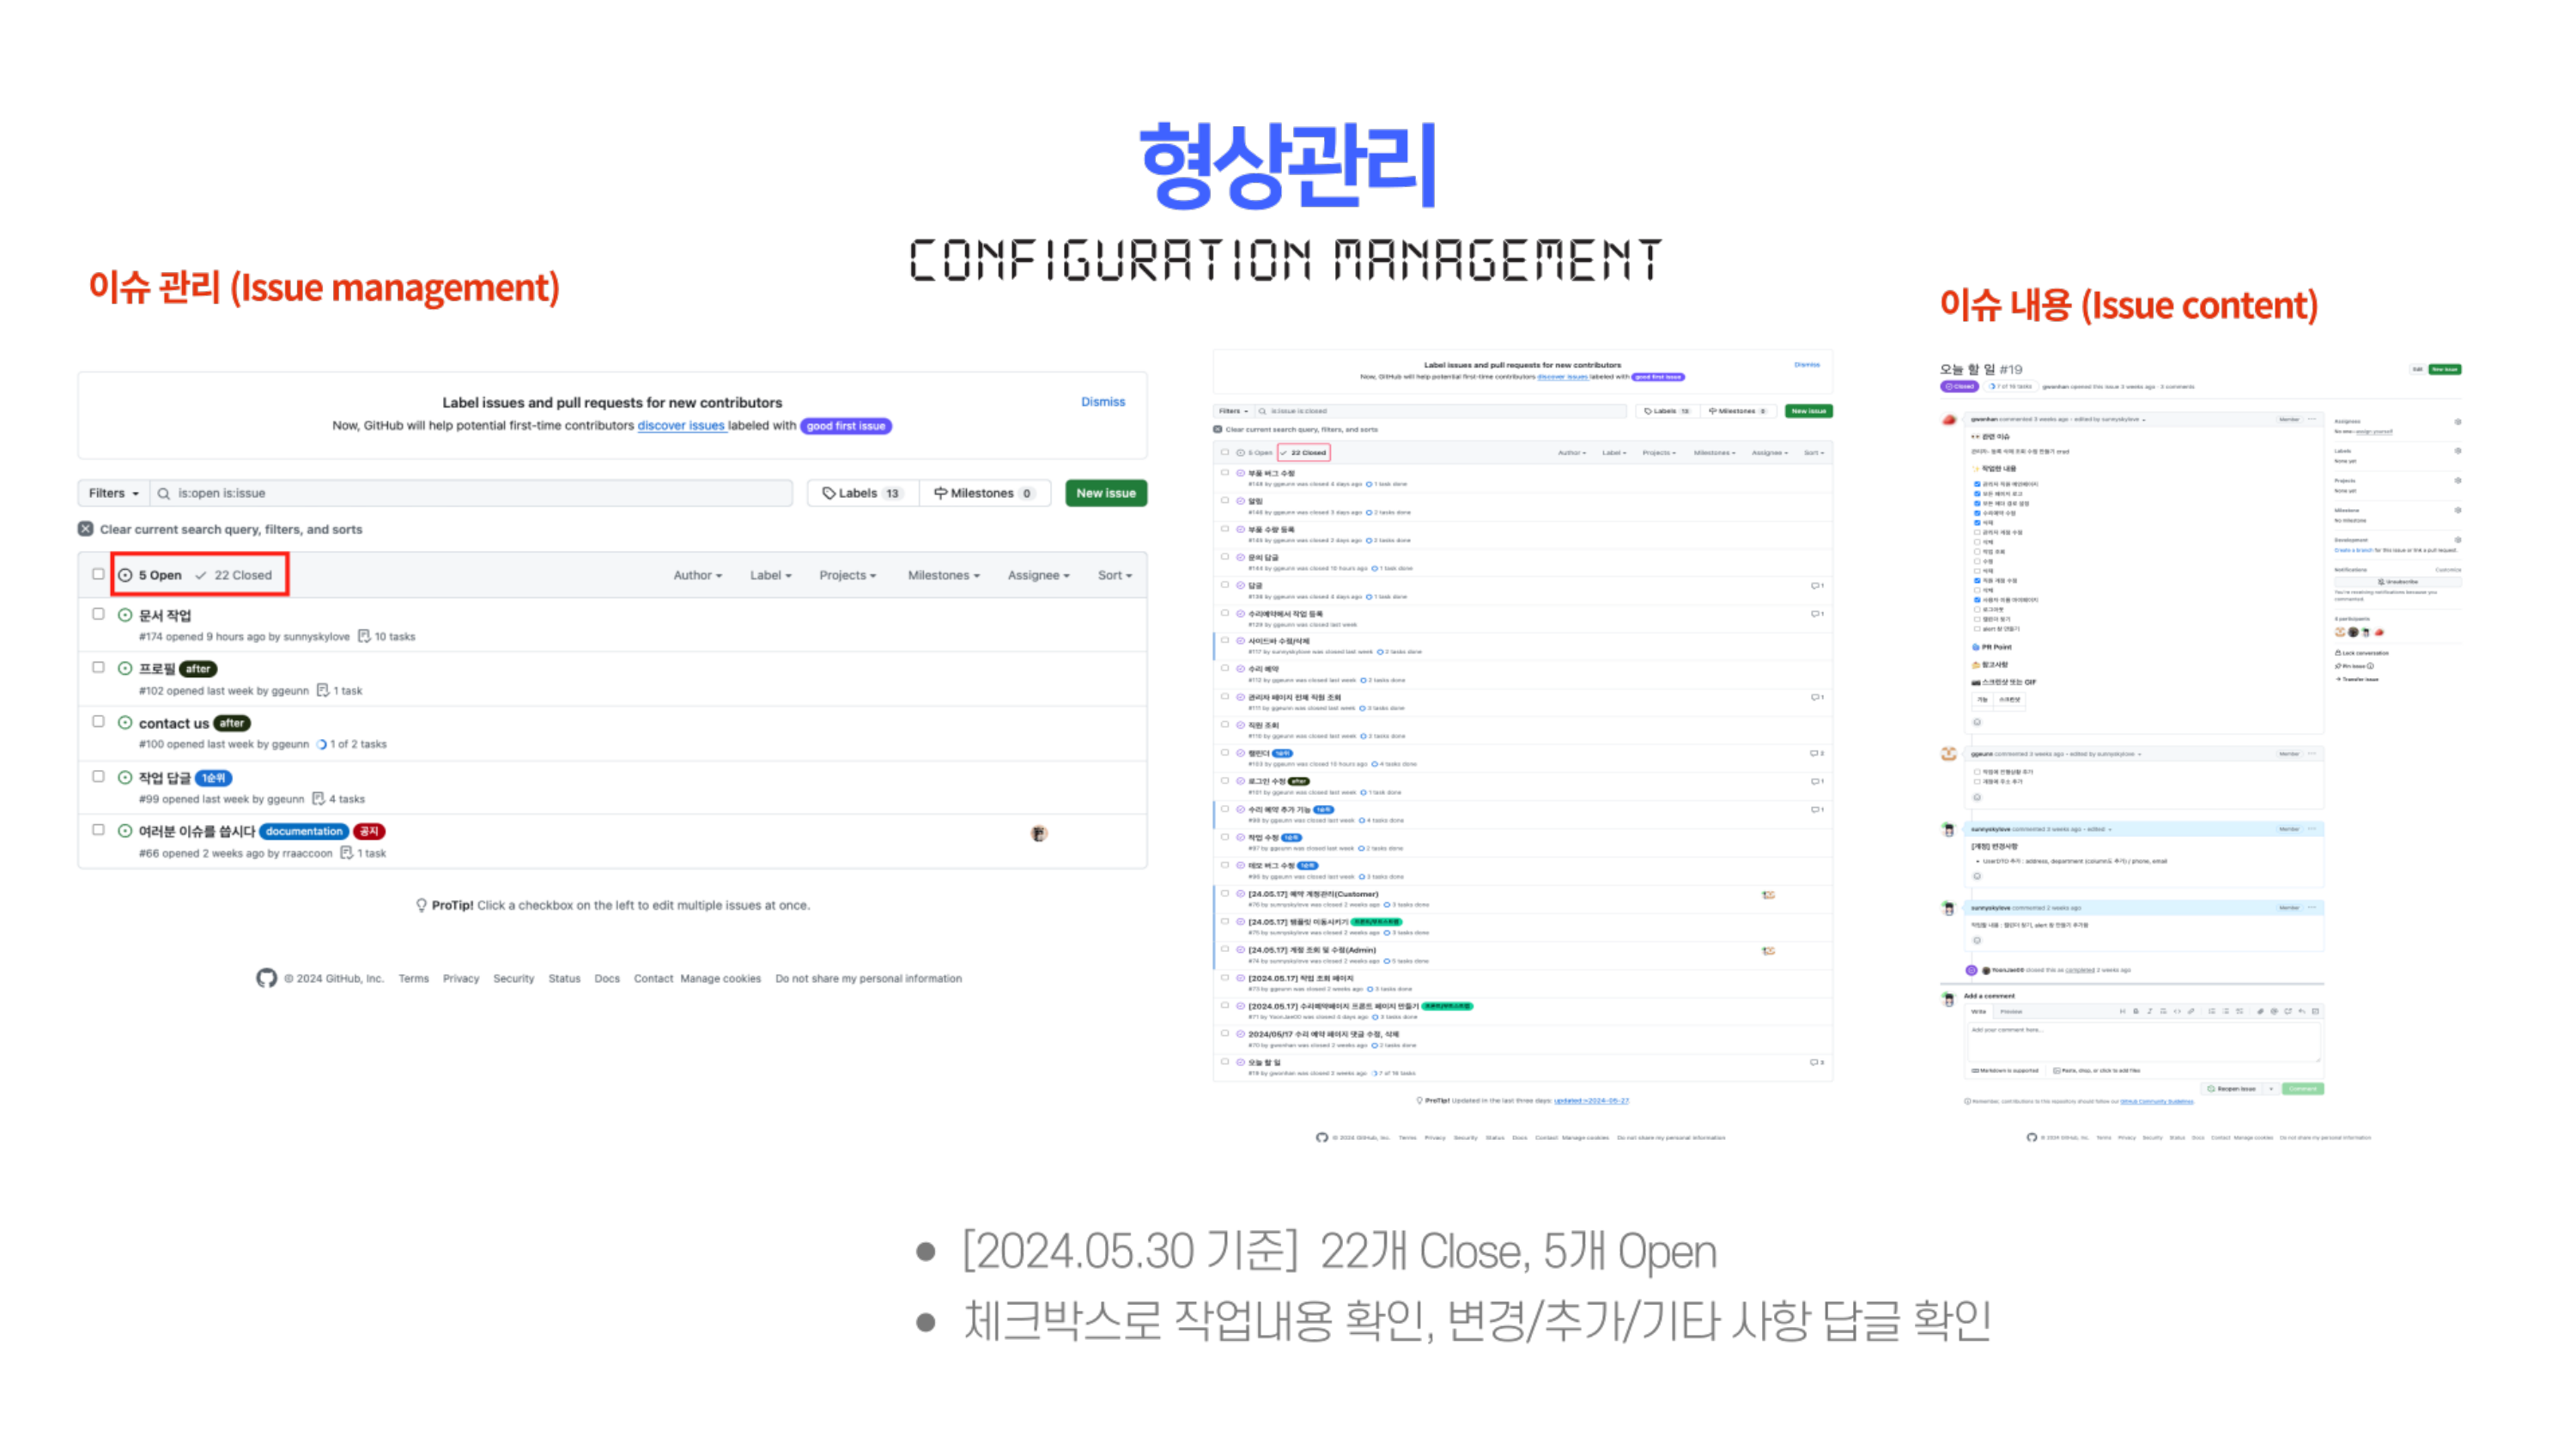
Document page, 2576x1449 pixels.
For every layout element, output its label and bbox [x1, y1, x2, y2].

picture [52, 58, 1917, 1161]
picture [1919, 266, 2503, 1160]
picture [887, 1204, 2045, 1396]
picture [75, 248, 600, 348]
